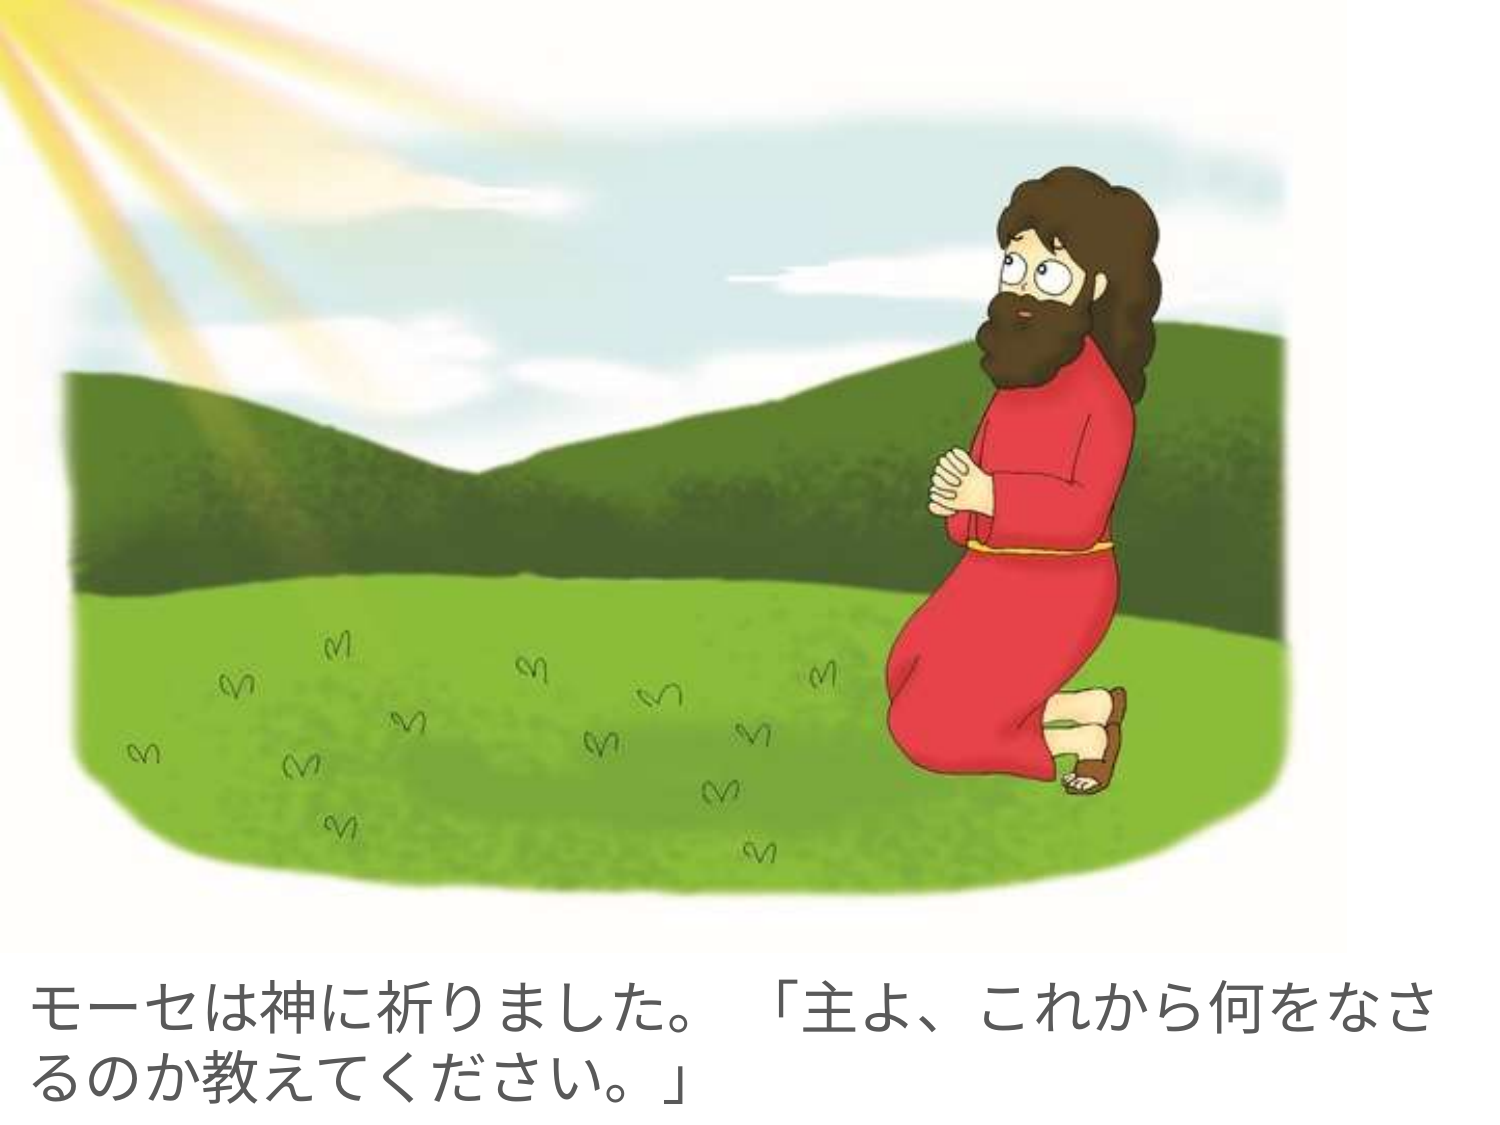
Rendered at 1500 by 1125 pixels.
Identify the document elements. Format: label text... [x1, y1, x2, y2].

text_box モーセは神に祈りました。 「主よ、これから何をなさるのか教えてください。」 [11, 964, 1498, 1119]
picture [0, 0, 1348, 953]
